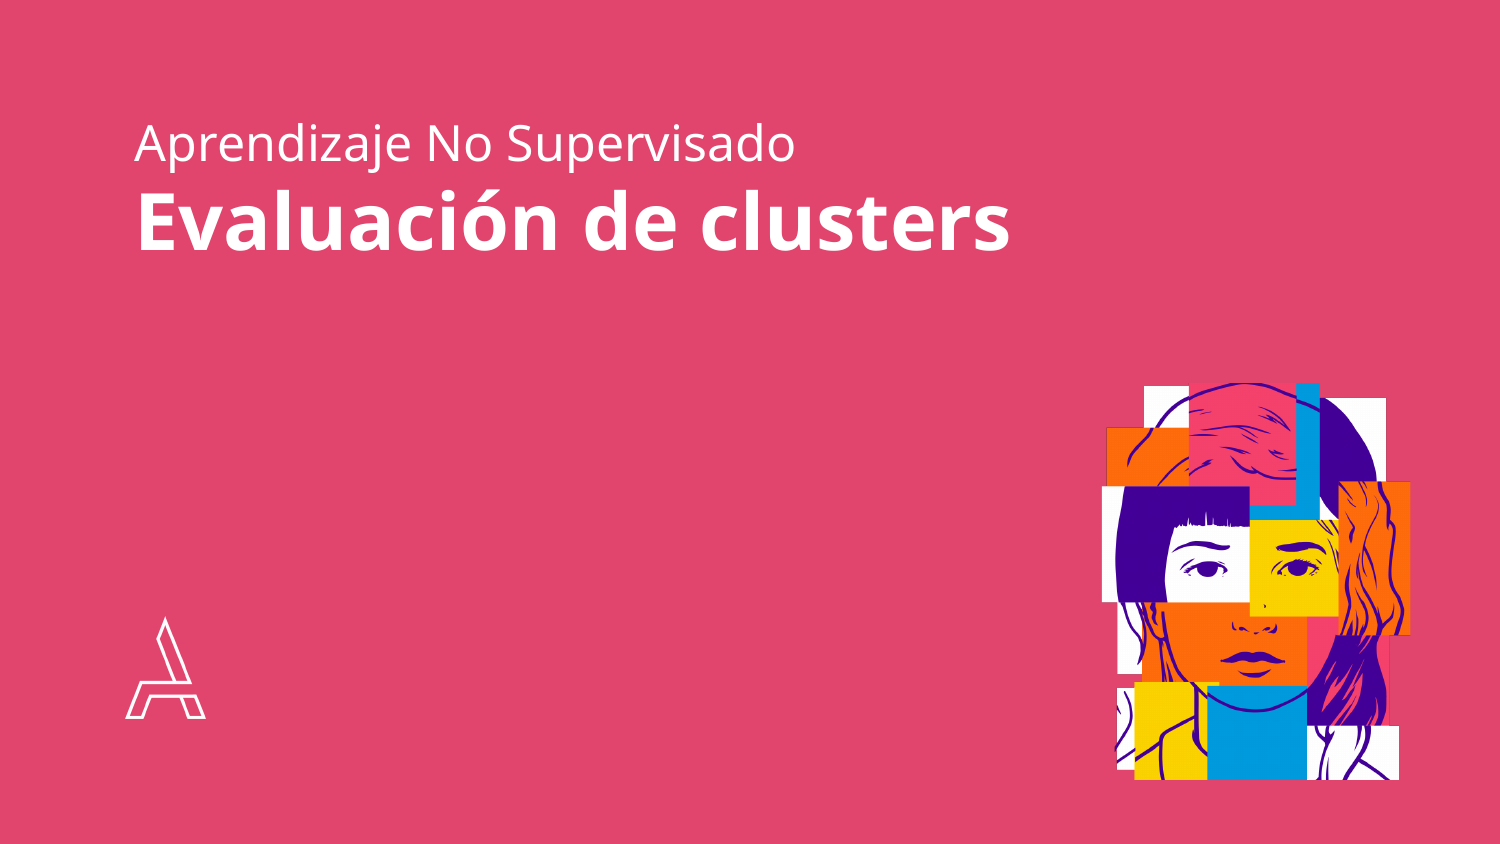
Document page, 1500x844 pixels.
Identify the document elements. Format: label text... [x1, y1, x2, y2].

picture [1101, 383, 1411, 780]
title Aprendizaje No Supervisado Evaluación de clusters [119, 96, 1058, 346]
picture [125, 616, 206, 719]
